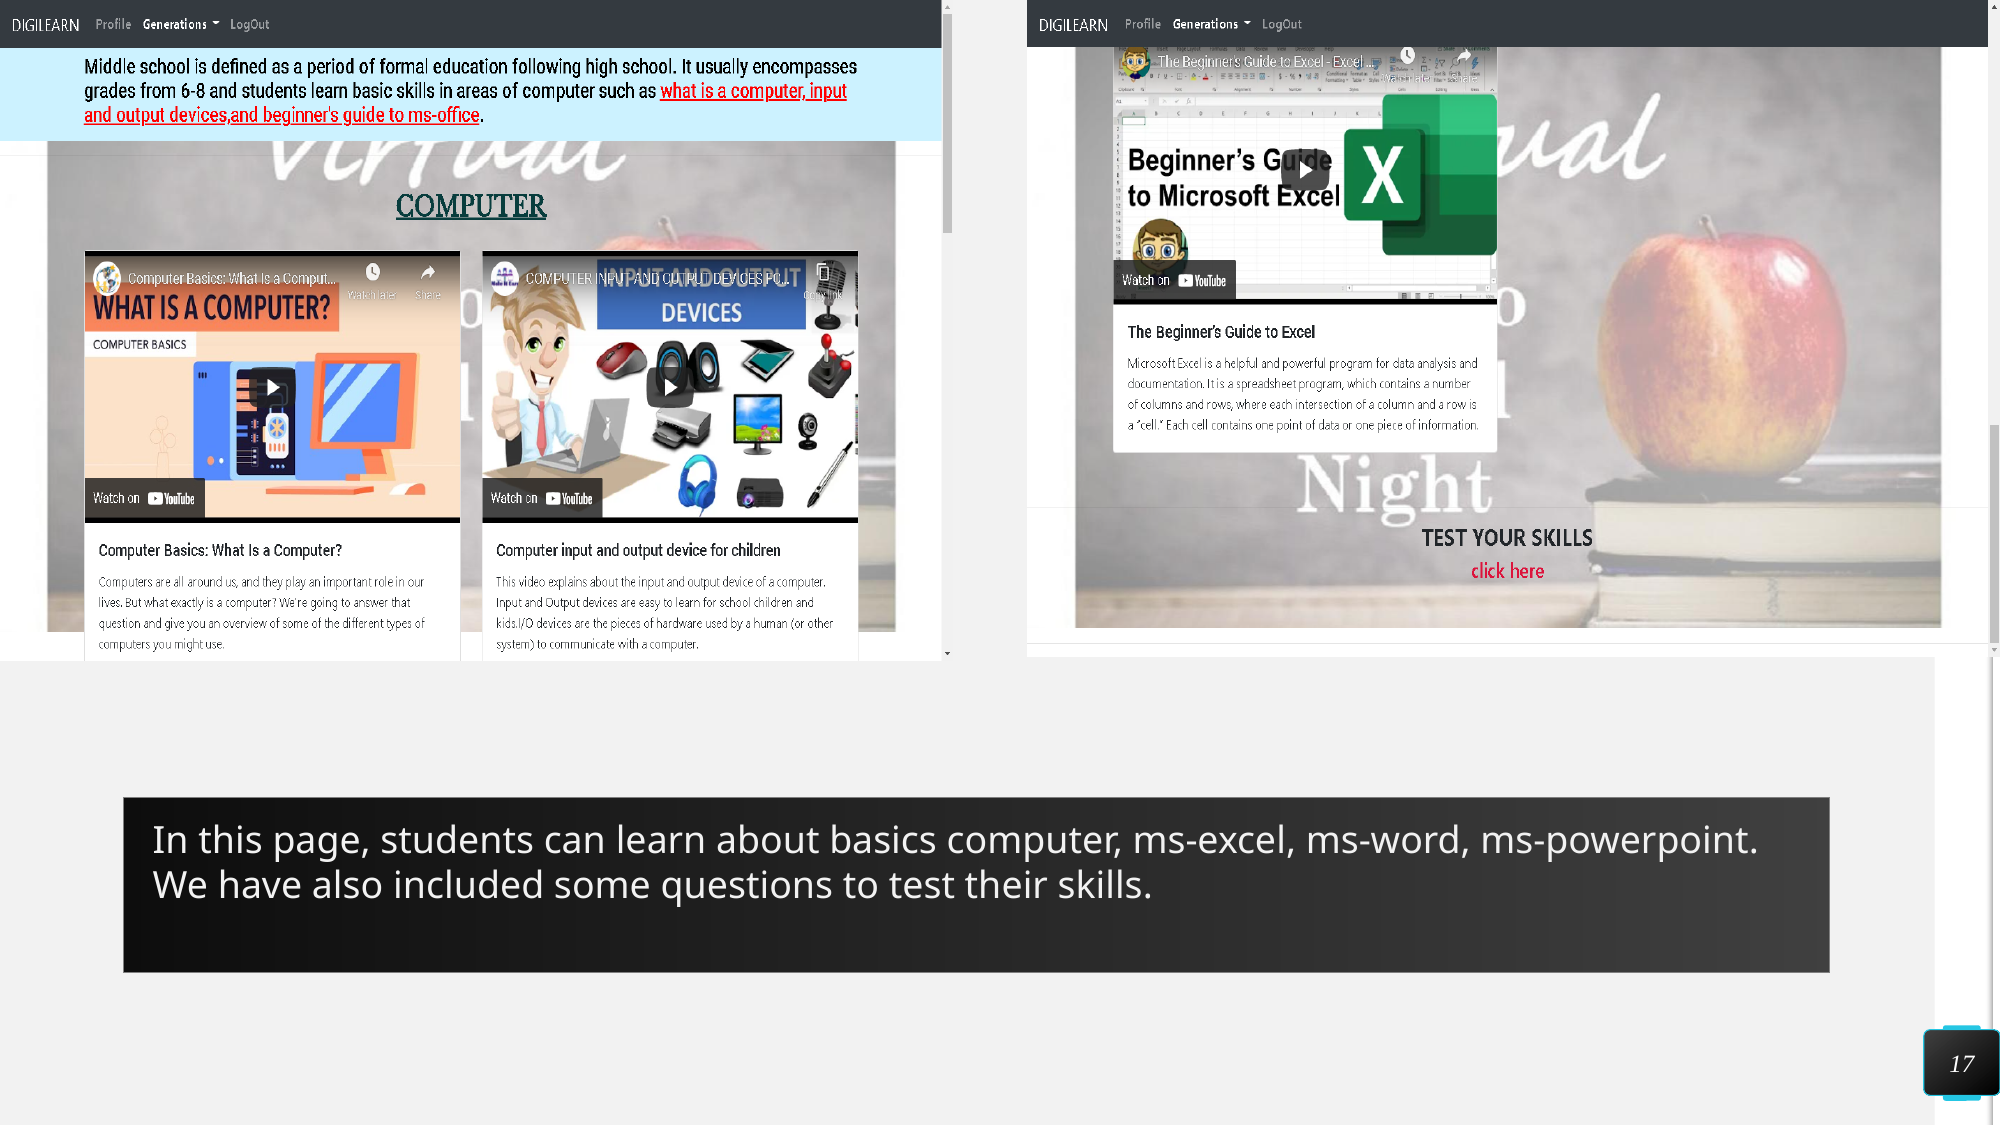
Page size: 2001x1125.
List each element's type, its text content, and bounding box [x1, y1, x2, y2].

picture [0, 0, 953, 661]
slide_number 17 [1923, 1029, 2000, 1096]
picture [1027, 0, 2000, 657]
title In this page, students can learn about basics computer, ms-excel, ms-word, ms-powerpoint. We have also included some questions to test their skills. [123, 797, 1830, 973]
